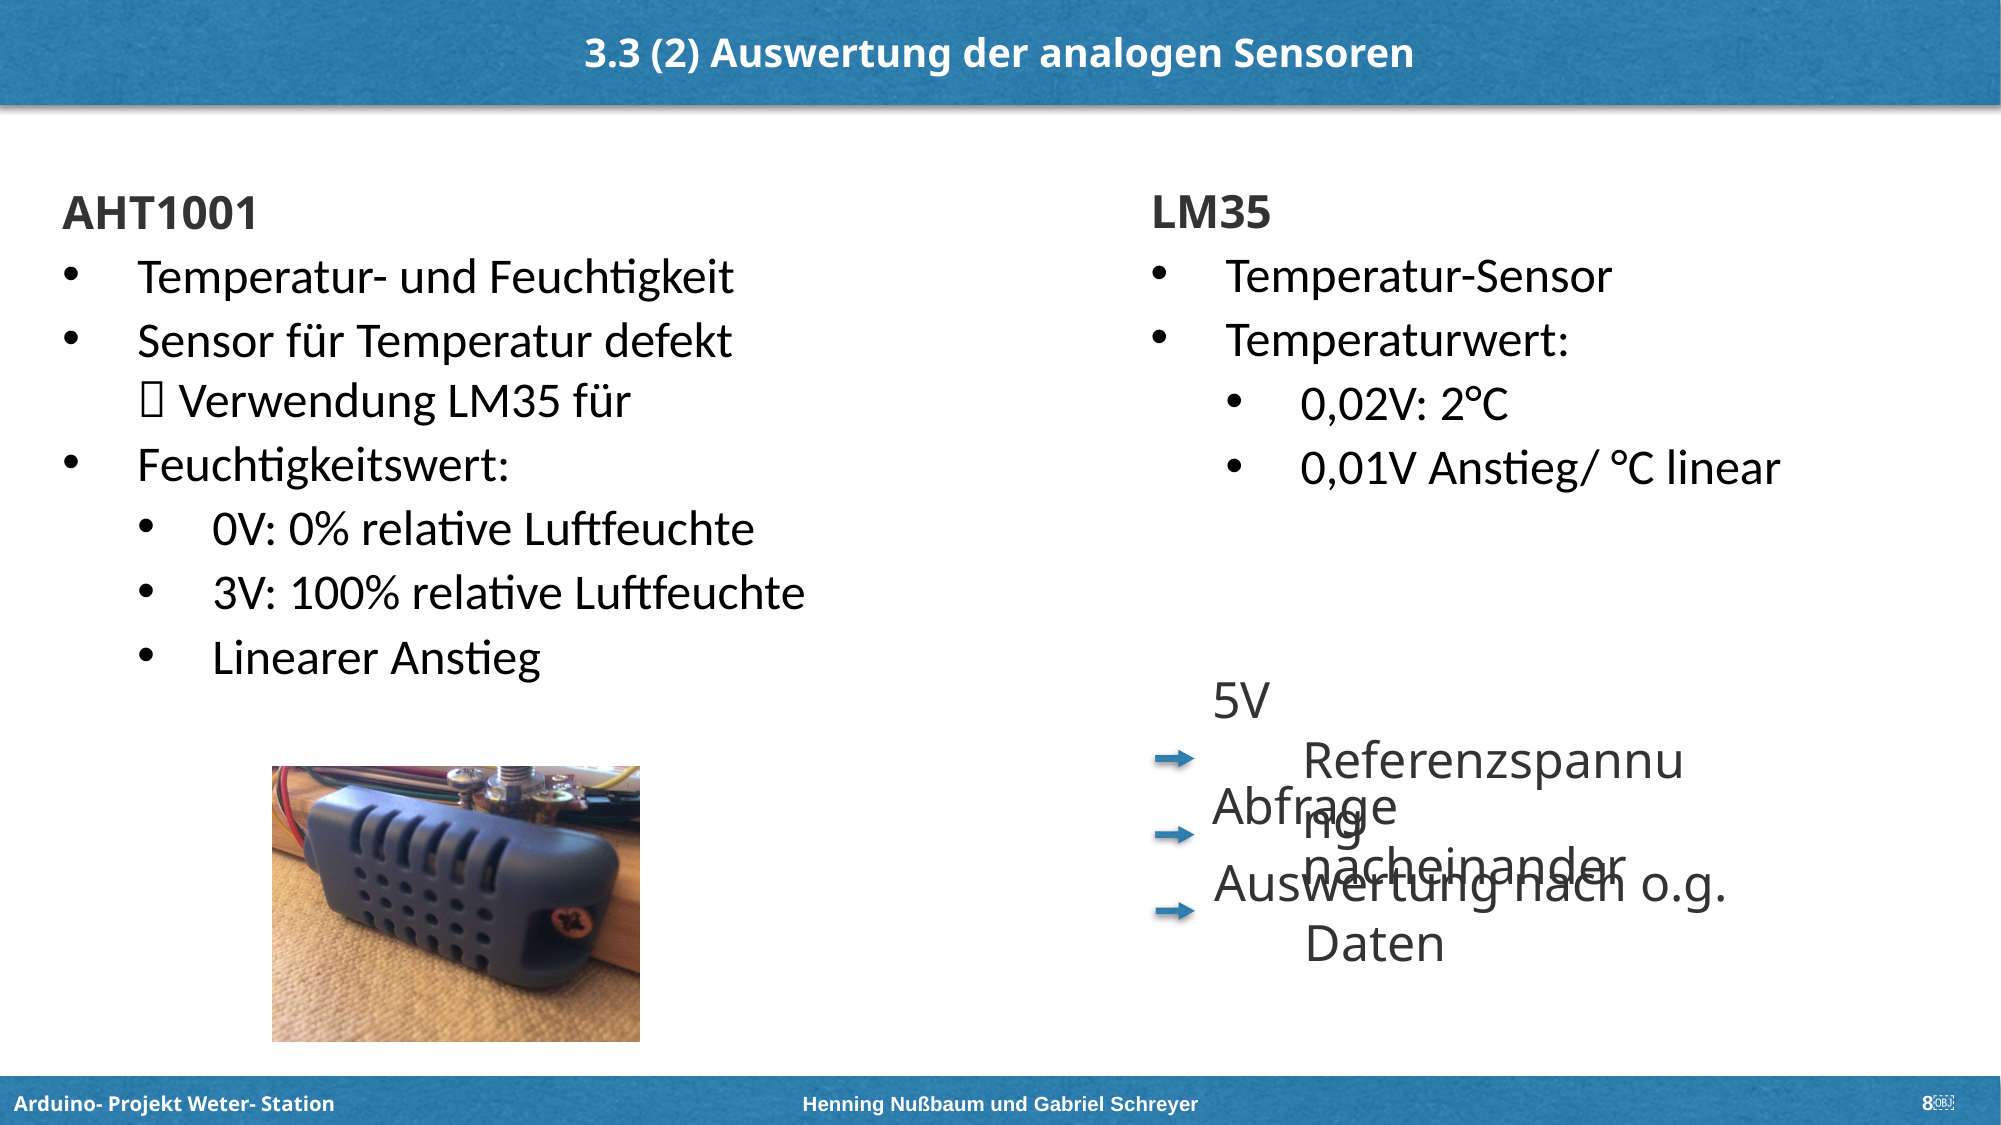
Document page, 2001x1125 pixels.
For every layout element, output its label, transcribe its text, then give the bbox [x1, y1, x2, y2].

picture [0, 0, 2001, 105]
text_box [1155, 802, 1686, 867]
picture [272, 766, 640, 1042]
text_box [1155, 877, 1827, 945]
text_box LM35 Temperatur-Sensor Temperaturwert: 0,02V: 2°C 0,01V Anstieg/ °C linear [1142, 174, 1846, 504]
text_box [1155, 730, 1704, 787]
text_box AHT1001 Temperatur- und Feuchtigkeit Sensor für Temperatur defekt  Verwendung LM35 für Feuchtigkeitswert: 0V: 0% relative Luftfeuchte 3V: 100% relative Luftfeuchte Linearer Anstieg [54, 175, 858, 693]
text_box 3.3 (2) Auswertung der analogen Sensoren [0, 21, 2000, 81]
picture [0, 1076, 2001, 1125]
